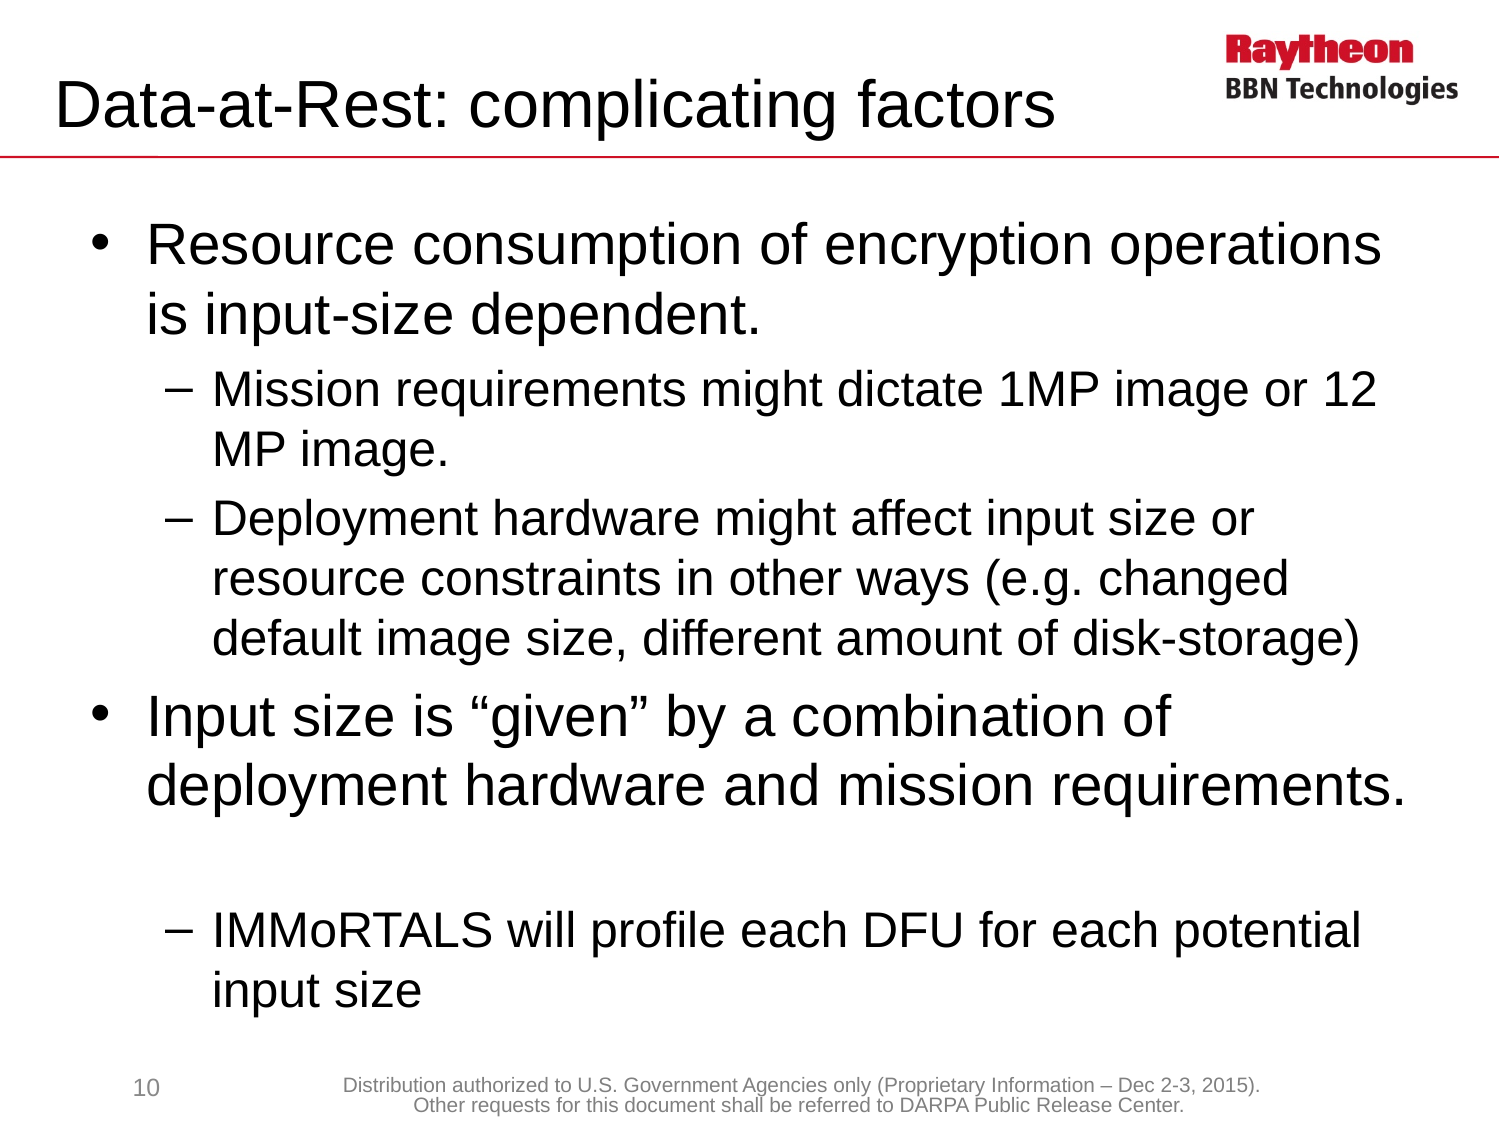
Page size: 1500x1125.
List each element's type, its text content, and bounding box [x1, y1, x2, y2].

list Resource consumption of encryption operations is input-size dependent. Mission requirements might dictate 1MP image or 12 MP image. Deployment hardware might affect input size or resource constraints in other ways (e.g. changed default image size, different amount of disk-storage) Input size is “given” by a combination of deployment hardware and mission requirements. IMMoRTALS will profile each DFU for each potential input size [74, 198, 1426, 942]
slide_number 10 [42, 1056, 251, 1116]
picture [1222, 31, 1460, 108]
title Data-at-Rest: complicating factors [39, 44, 1390, 158]
